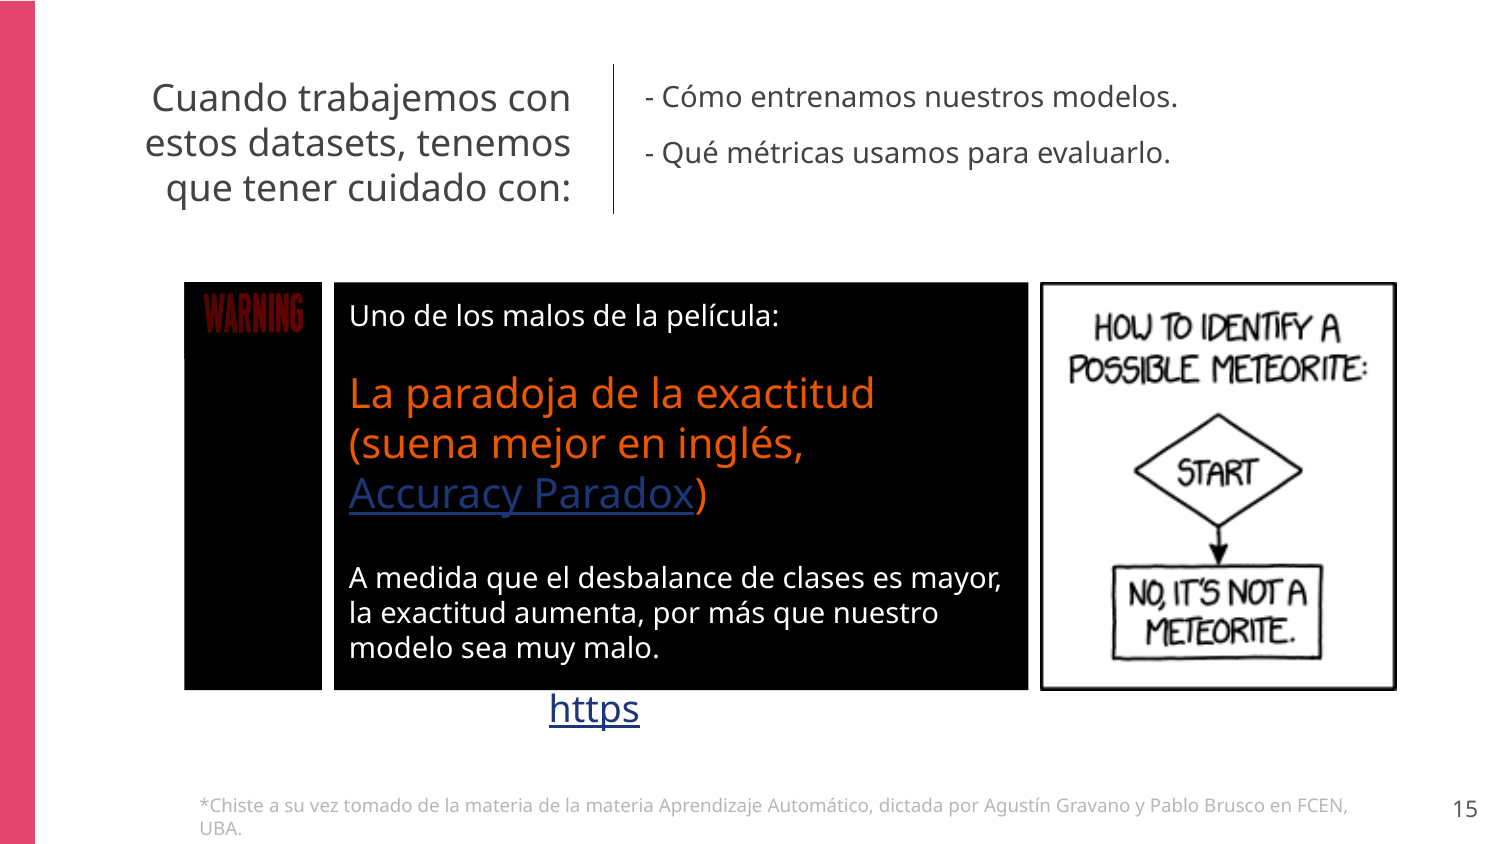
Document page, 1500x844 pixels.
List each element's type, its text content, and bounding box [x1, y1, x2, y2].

text_box [184, 364, 322, 691]
text_box - Cómo entrenamos nuestros modelos. - Qué métricas usamos para evaluarlo. [629, 63, 1397, 226]
text_box Cuando trabajemos con estos datasets, tenemos que tener cuidado con: [117, 58, 587, 188]
picture [1040, 282, 1398, 691]
text_box *Chiste a su vez tomado de la materia de la materia Aprendizaje Automático, dictada por Agustín Gravano y Pablo Brusco en FCEN, UBA. [184, 779, 1373, 839]
text_box Uno de los malos de la película: La paradoja de la exactitud (suena mejor en inglés, Accuracy Paradox) A medida que el desbalance de clases es mayor, la exactitud aumenta, por más que nuestro modelo sea muy malo. ¿Por qué? https://xkcd.com/1723/ * [334, 282, 1029, 691]
picture [184, 282, 323, 359]
slide_number ‹#› [1403, 779, 1494, 844]
